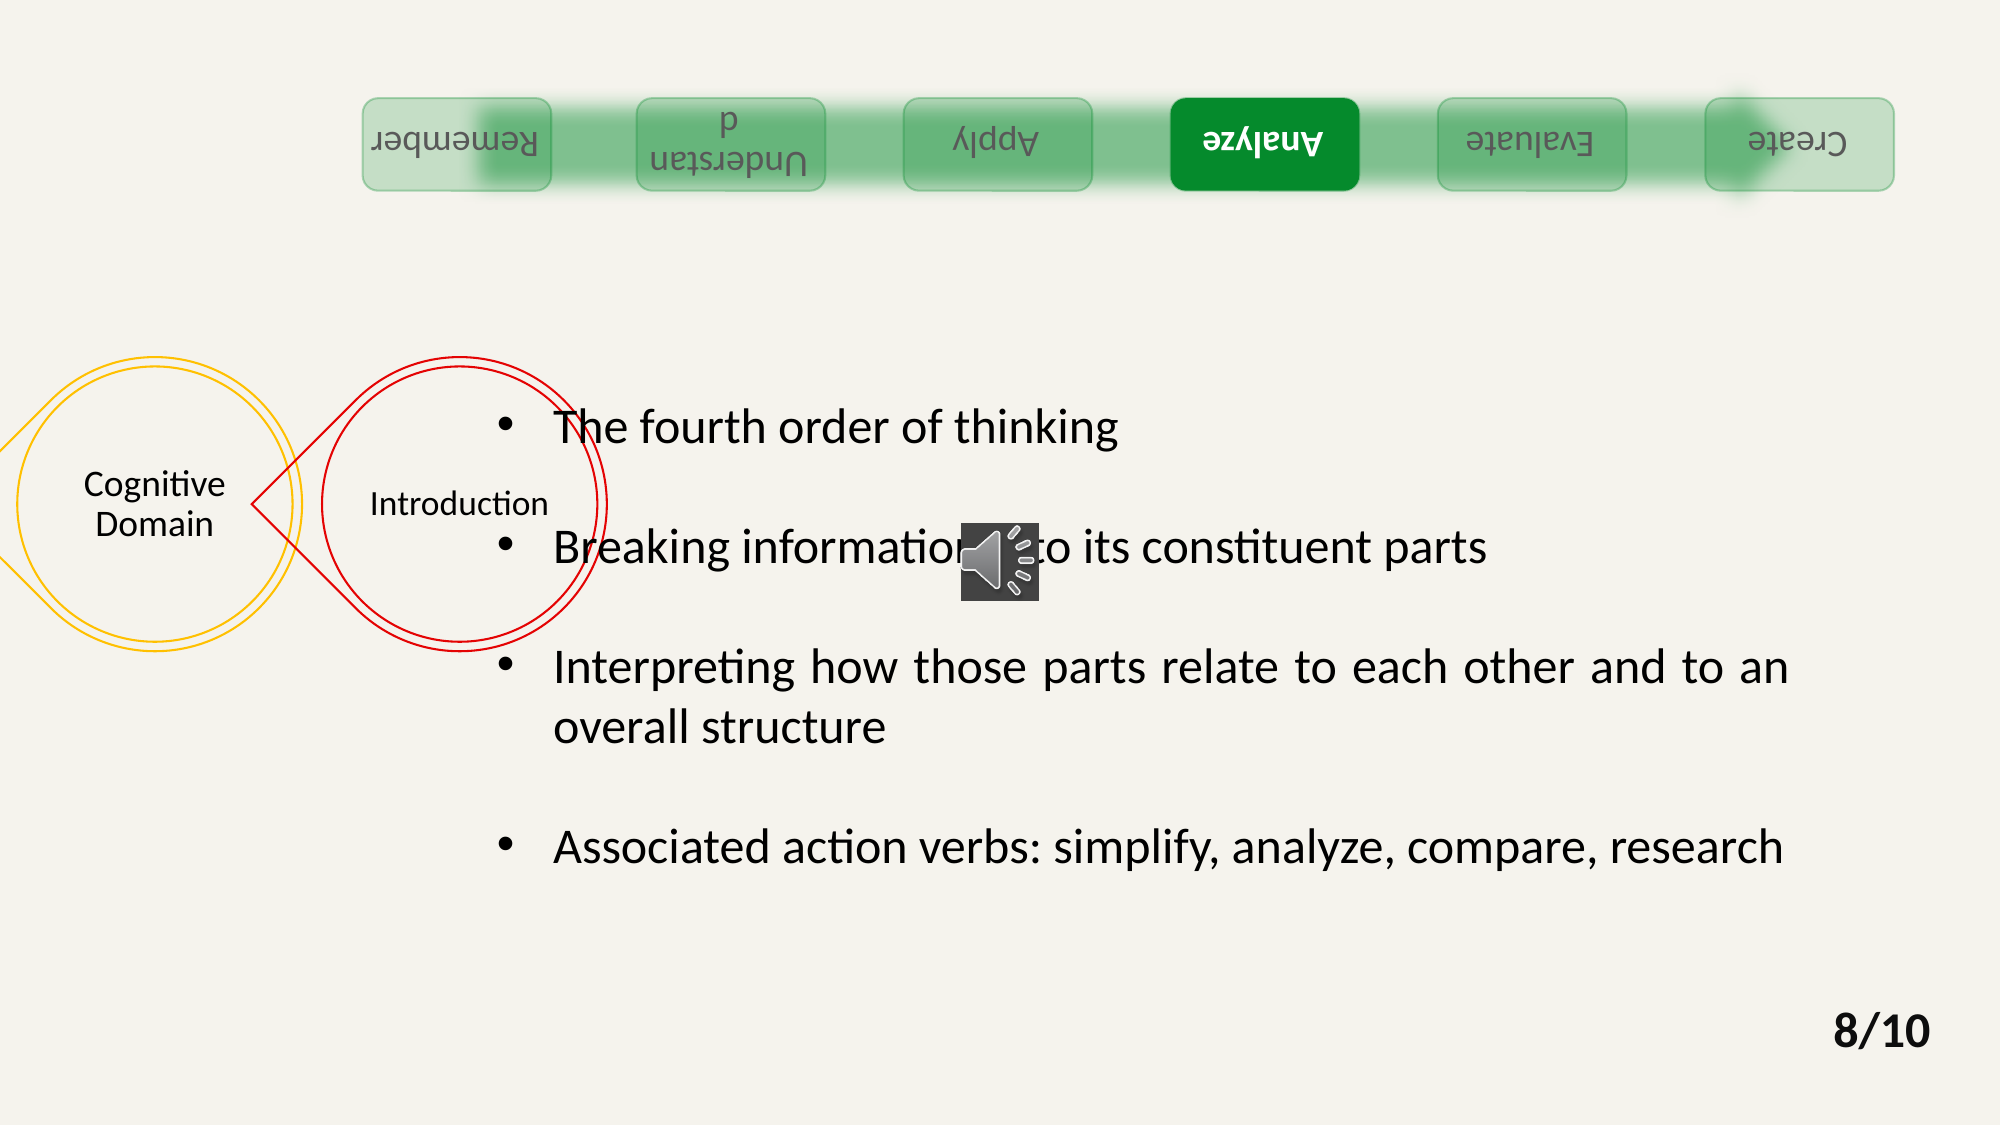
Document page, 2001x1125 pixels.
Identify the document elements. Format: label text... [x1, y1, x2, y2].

picture [959, 522, 1040, 603]
text_box The fourth order of thinking Breaking information into its constituent parts Interpreting how those parts relate to each other and to an overall structure Associated action verbs: simplify, analyze, compare, research [668, 385, 1805, 881]
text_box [0, 0, 668, 1012]
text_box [668, 29, 1950, 261]
slide_number 8/10 [1818, 984, 1952, 1071]
